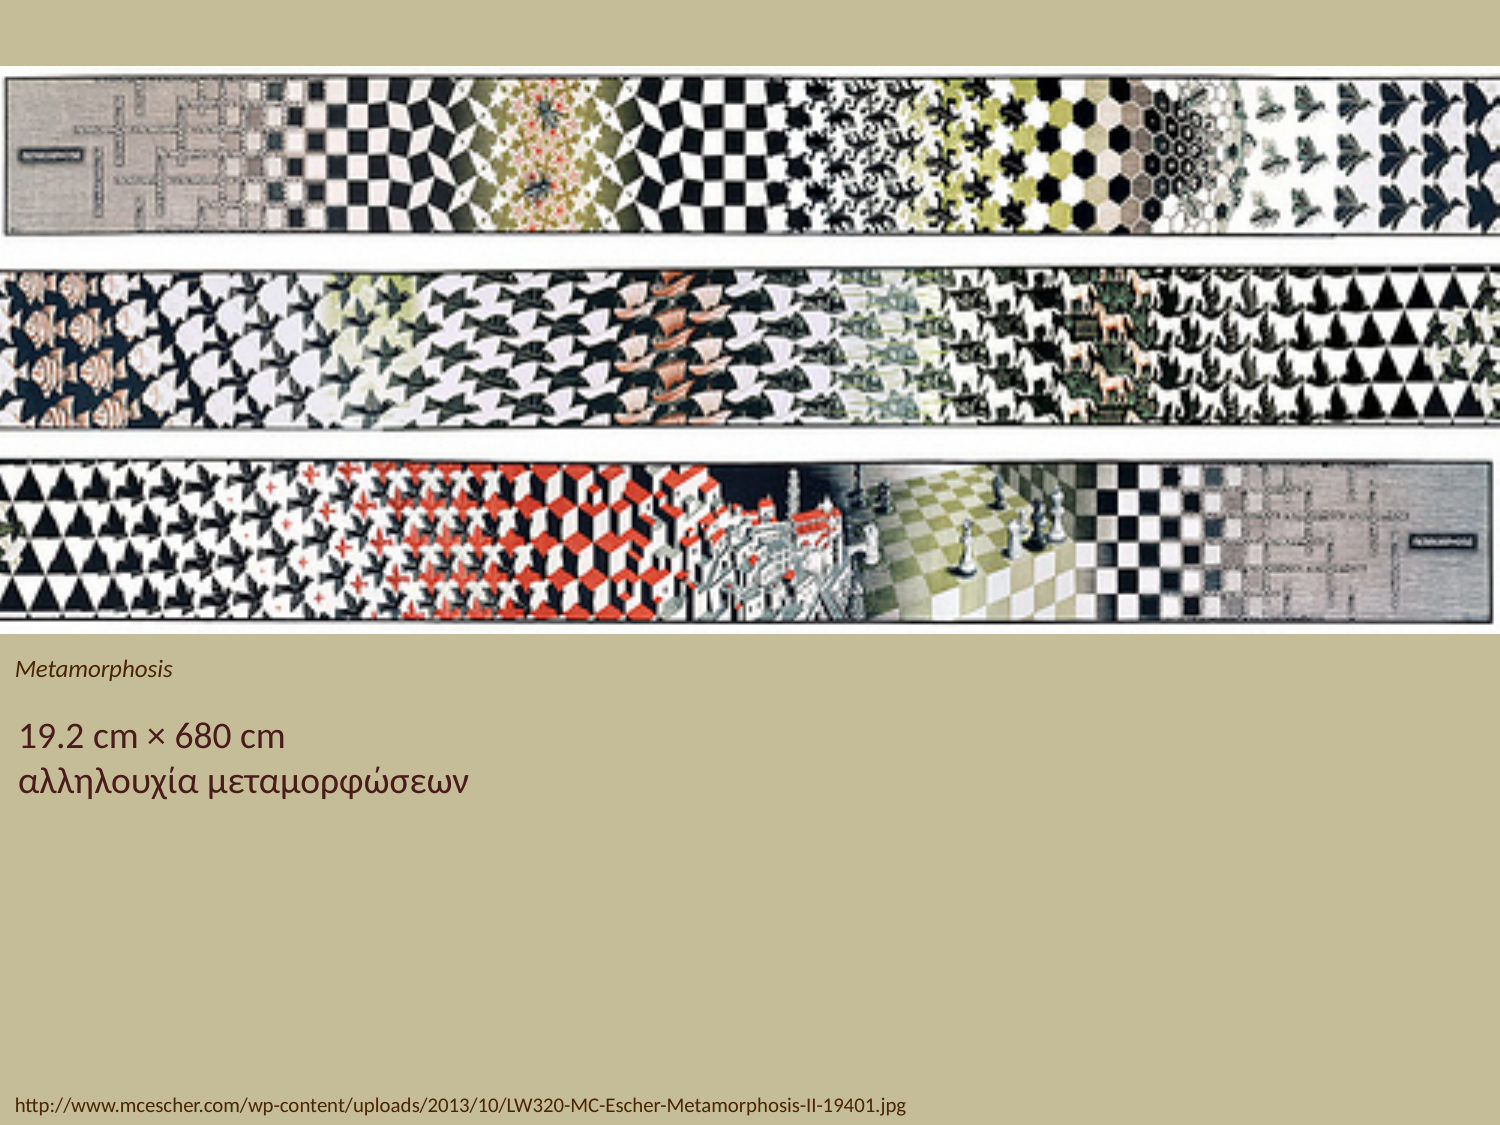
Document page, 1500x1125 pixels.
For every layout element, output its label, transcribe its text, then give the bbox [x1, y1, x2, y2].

text_box 19.2 cm × 680 cm αλληλουχία μεταμορφώσεων [3, 704, 494, 809]
text_box http://www.mcescher.com/wp-content/uploads/2013/10/LW320-MC-Escher-Metamorphosis-II-19401.jpg [0, 1084, 1028, 1125]
text_box Metamorphosis [0, 645, 378, 690]
picture [0, 66, 1500, 634]
